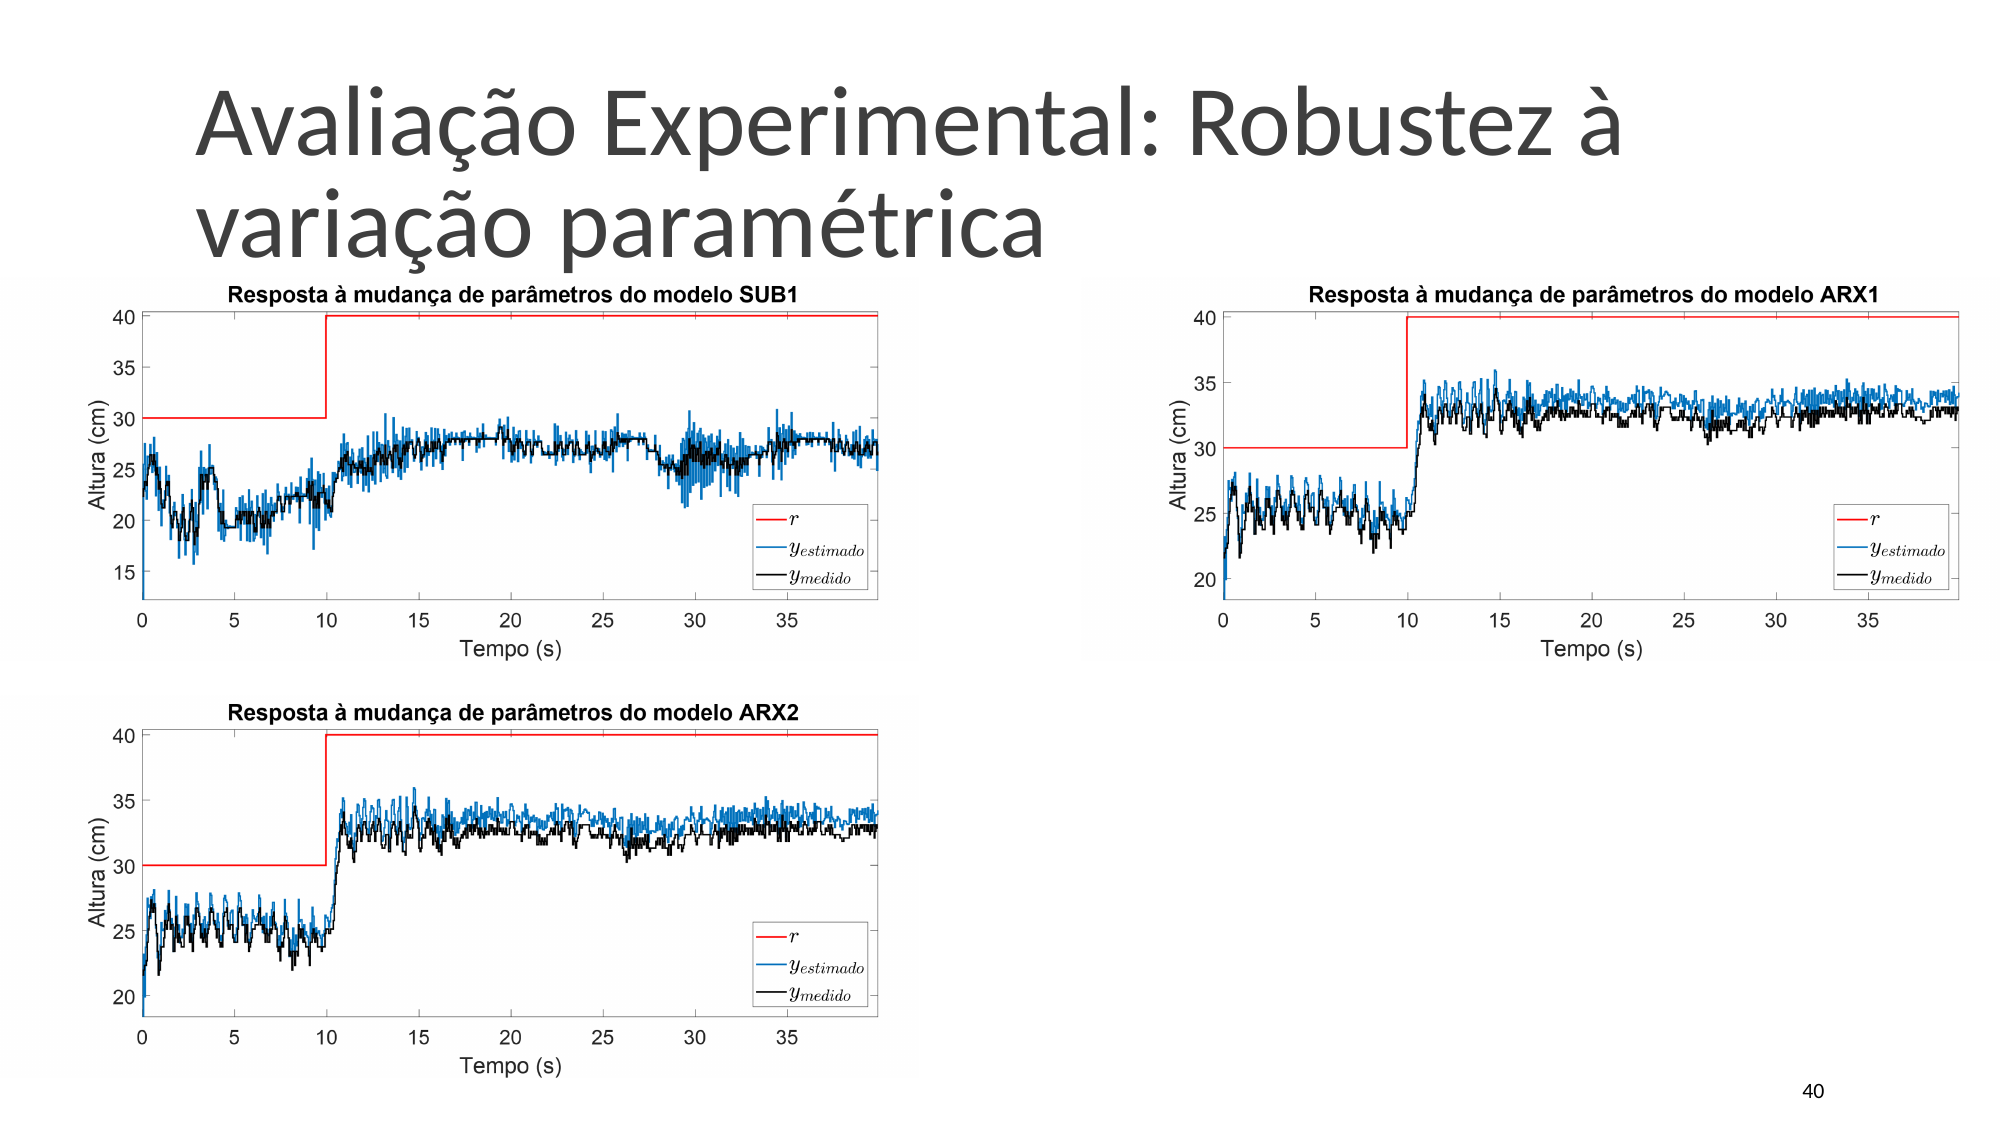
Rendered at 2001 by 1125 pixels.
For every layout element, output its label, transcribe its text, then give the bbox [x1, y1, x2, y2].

picture [0, 694, 919, 1079]
title Avaliação Experimental: Robustez à variação paramétrica [180, 47, 1830, 285]
picture [0, 277, 919, 661]
picture [1081, 277, 2000, 661]
slide_number 40 [1624, 1059, 1840, 1120]
